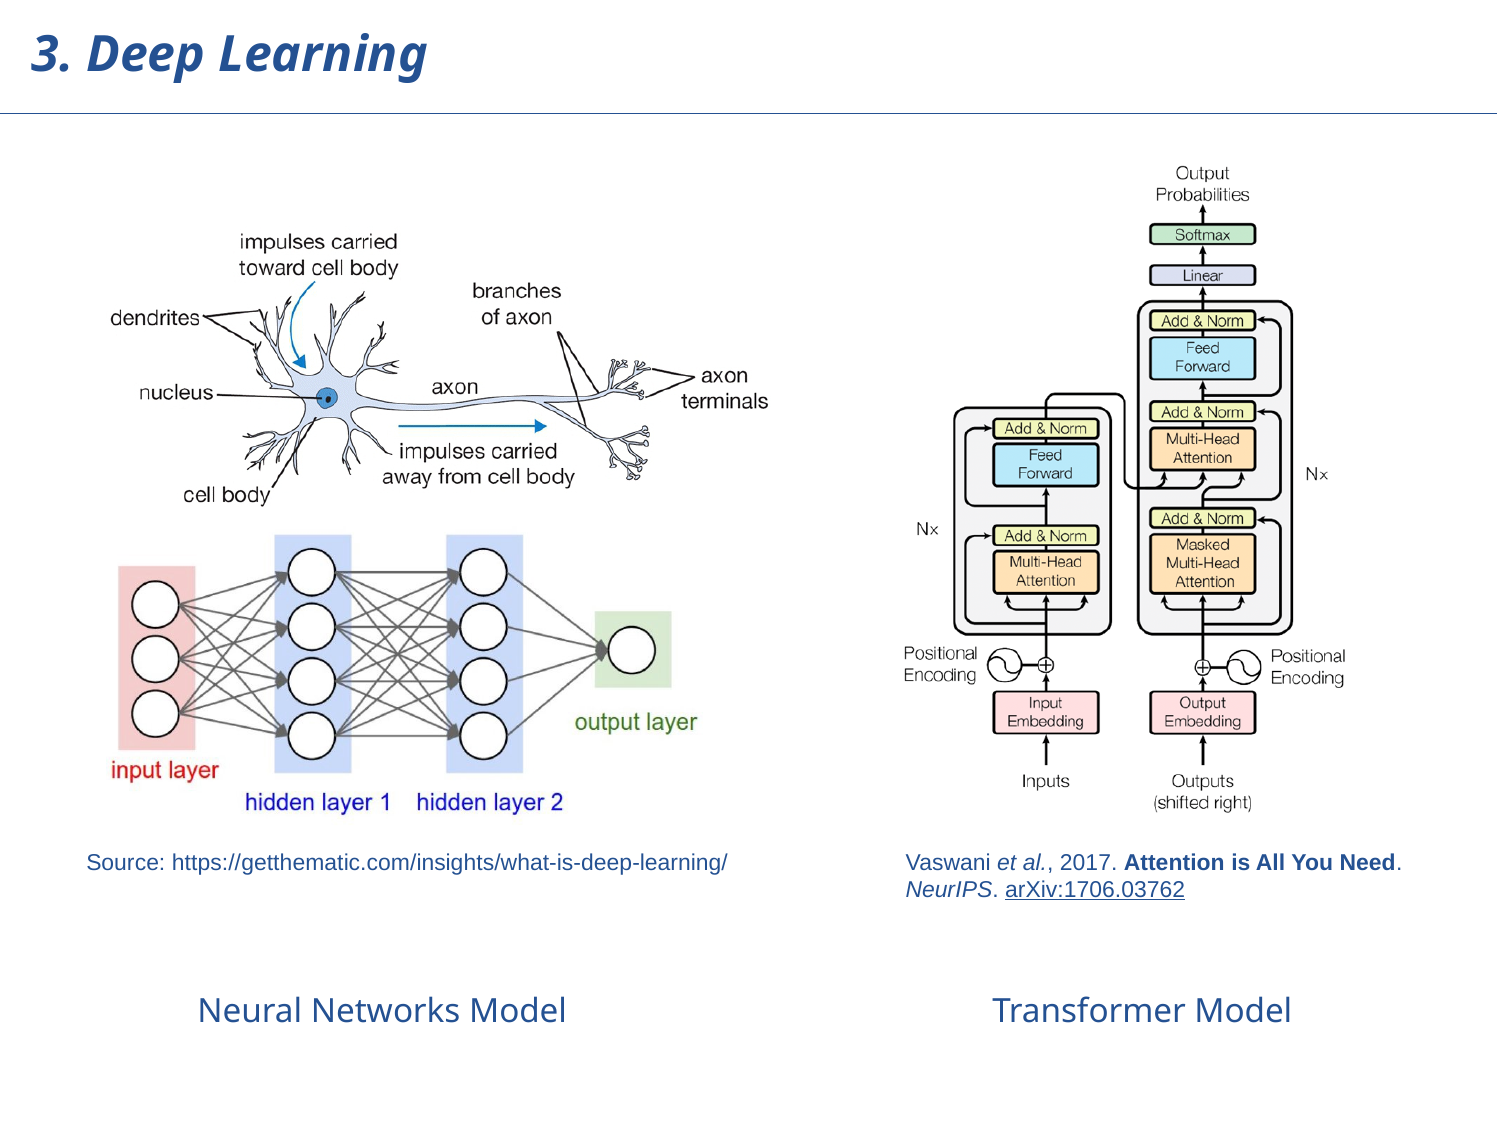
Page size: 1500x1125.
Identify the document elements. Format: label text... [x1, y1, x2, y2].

picture [890, 150, 1378, 827]
text_box Vaswani et al., 2017. Attention is All You Need. NeurIPS. arXiv:1706.03762 [890, 839, 1449, 910]
text_box Neural Networks Model [182, 981, 645, 1036]
text_box Transformer Model [977, 981, 1362, 1036]
text_box 3. Deep Learning [16, 13, 443, 89]
text_box Source: https://getthematic.com/insights/what-is-deep-learning/ [71, 839, 771, 883]
picture [106, 226, 771, 826]
